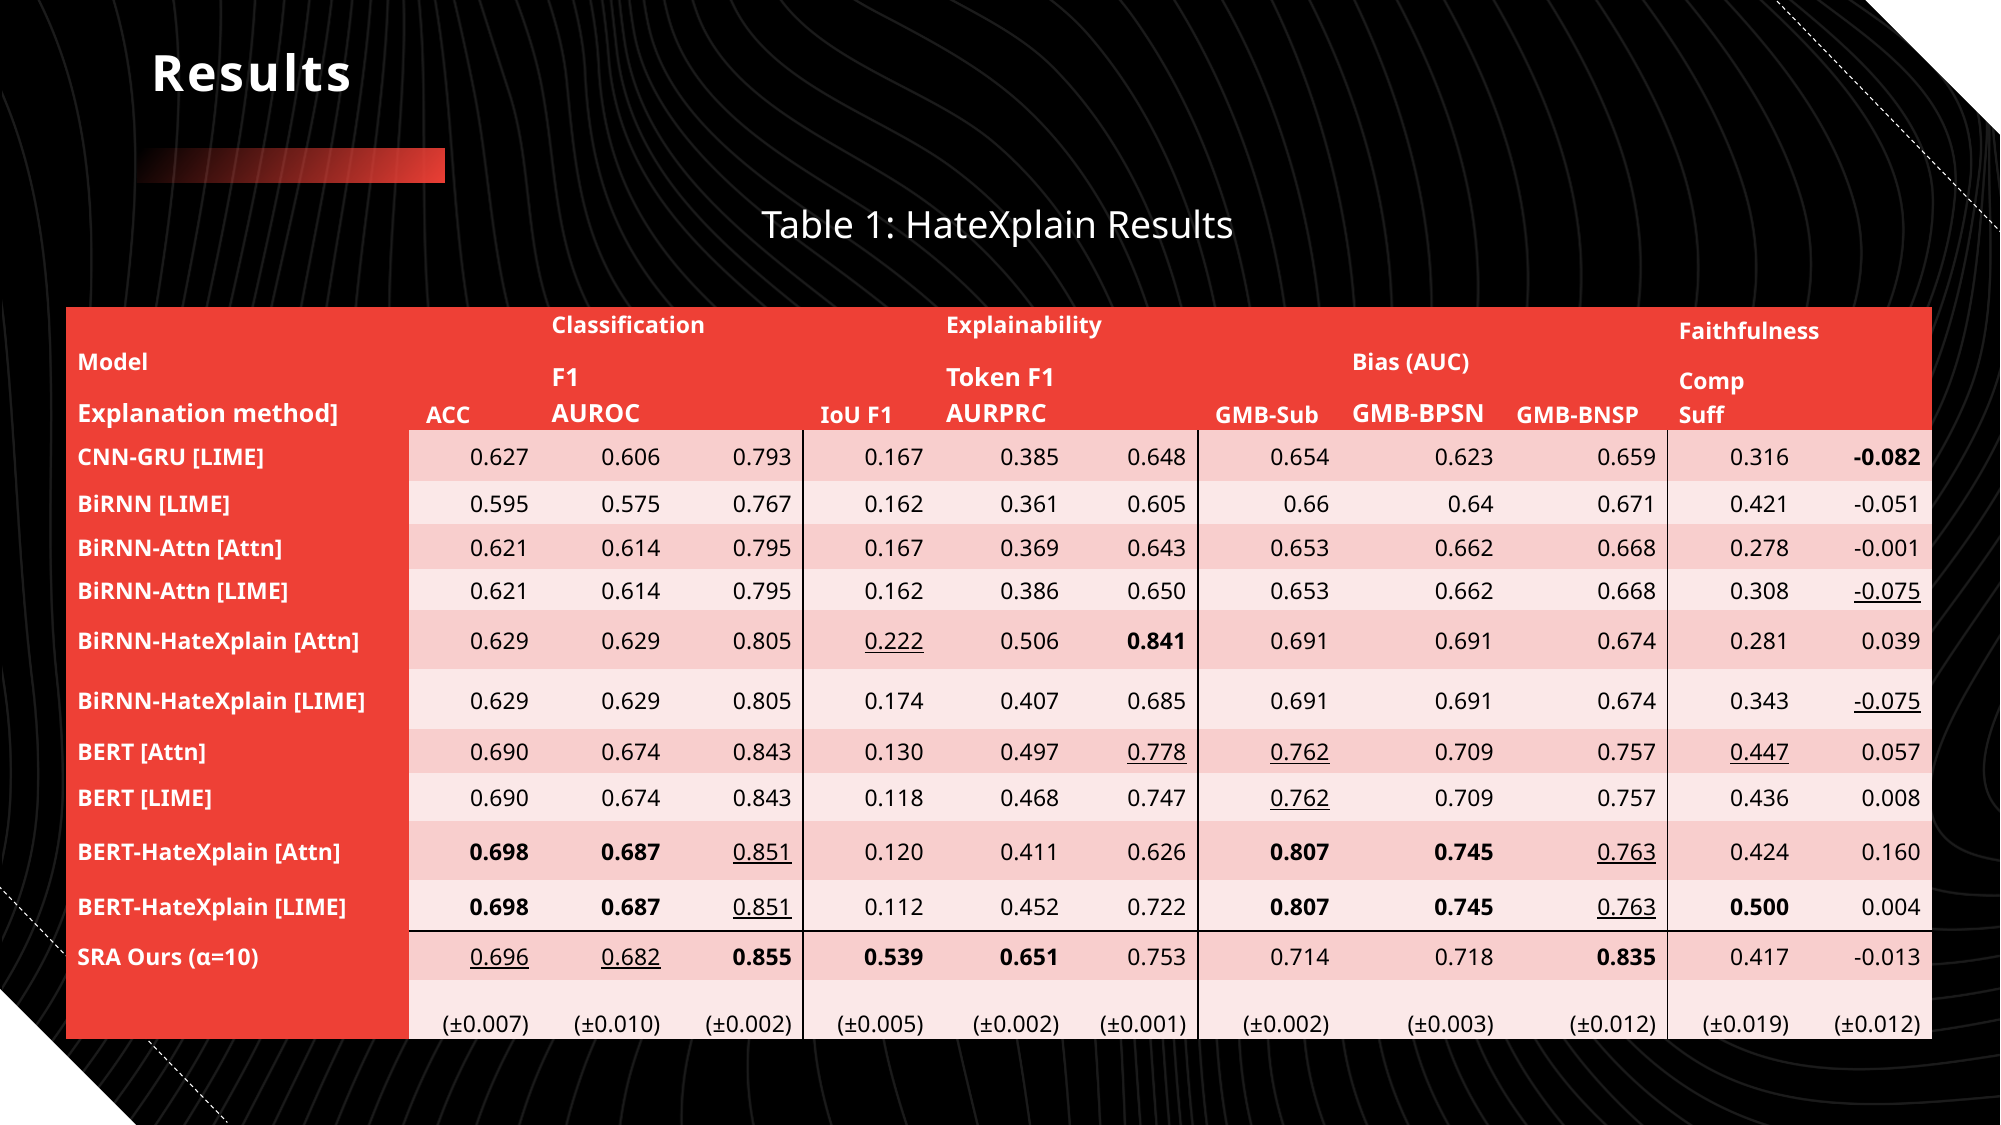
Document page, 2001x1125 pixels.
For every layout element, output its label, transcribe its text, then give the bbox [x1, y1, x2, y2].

table_cell 0.805 [672, 610, 802, 669]
table_cell 0.807 [1199, 821, 1341, 880]
table_cell 0.497 [935, 729, 1071, 773]
table_cell BiRNN-Attn [Attn] [66, 524, 409, 569]
table_cell 0.653 [1199, 524, 1341, 569]
table_cell 0.385 [935, 430, 1071, 481]
table_cell 0.621 [409, 569, 540, 610]
table_cell 0.709 [1341, 773, 1505, 821]
table_cell 0.64 [1341, 481, 1505, 524]
table_cell 0.162 [804, 481, 935, 524]
table_cell 0.361 [935, 481, 1071, 524]
table_header GMB-Sub [1198, 307, 1341, 430]
table_cell 0.626 [1071, 821, 1197, 880]
table_cell 0.747 [1071, 773, 1197, 821]
table_cell 0.757 [1505, 729, 1667, 773]
table_cell 0.651 [935, 932, 1071, 980]
table_cell 0.691 [1199, 669, 1341, 729]
table_cell 0.118 [804, 773, 935, 821]
table_cell (±0.010) [540, 980, 672, 1039]
table_cell 0.629 [409, 669, 540, 729]
table_cell 0.614 [540, 524, 672, 569]
table_cell (±0.019) [1668, 980, 1801, 1039]
table_cell 0.452 [935, 880, 1071, 930]
table_cell 0.662 [1341, 524, 1505, 569]
table_cell 0.762 [1199, 729, 1341, 773]
table_cell (±0.005) [804, 980, 935, 1039]
table_cell 0.674 [1505, 669, 1667, 729]
table_cell 0.653 [1199, 569, 1341, 610]
table_cell [66, 980, 409, 1039]
table_cell 0.595 [409, 481, 540, 524]
table_cell 0.162 [804, 569, 935, 610]
table_cell BERT [LIME] [66, 773, 409, 821]
table_cell 0.411 [935, 821, 1071, 880]
table_cell -0.082 [1801, 430, 1932, 481]
table_cell -0.051 [1801, 481, 1932, 524]
table_cell 0.623 [1341, 430, 1505, 481]
table_cell 0.539 [804, 932, 935, 980]
table_cell 0.843 [672, 773, 802, 821]
table_cell 0.795 [672, 524, 802, 569]
table_cell -0.075 [1801, 669, 1932, 729]
table_cell 0.698 [409, 821, 540, 880]
table_cell 0.167 [804, 430, 935, 481]
table_cell 0.447 [1668, 729, 1801, 773]
table_cell 0.671 [1505, 481, 1667, 524]
table_cell 0.674 [540, 773, 672, 821]
table_cell 0.648 [1071, 430, 1197, 481]
table_cell 0.685 [1071, 669, 1197, 729]
table_cell 0.436 [1668, 773, 1801, 821]
table_cell 0.629 [540, 610, 672, 669]
table_cell 0.851 [672, 821, 802, 880]
table_cell 0.668 [1505, 569, 1667, 610]
table_cell 0.308 [1668, 569, 1801, 610]
table_cell 0.421 [1668, 481, 1801, 524]
table_cell 0.575 [540, 481, 672, 524]
table_cell 0.696 [409, 932, 540, 980]
table_cell 0.343 [1668, 669, 1801, 729]
table_header Classification F1 AUROC [540, 307, 803, 430]
table_cell 0.654 [1199, 430, 1341, 481]
table_cell 0.757 [1505, 773, 1667, 821]
table_cell 0.167 [804, 524, 935, 569]
table_cell 0.763 [1505, 880, 1667, 930]
table_cell 0.709 [1341, 729, 1505, 773]
table_cell 0.793 [672, 430, 802, 481]
table_cell 0.690 [409, 729, 540, 773]
table_cell 0.805 [672, 669, 802, 729]
table_cell 0.691 [1199, 610, 1341, 669]
table_cell BiRNN-HateXplain [LIME] [66, 669, 409, 729]
table_cell 0.851 [672, 880, 802, 930]
table_cell 0.407 [935, 669, 1071, 729]
table_cell 0.627 [409, 430, 540, 481]
table_cell 0.629 [409, 610, 540, 669]
title Results [136, 27, 1863, 124]
table_cell 0.767 [672, 481, 802, 524]
table_cell CNN-GRU [LIME] [66, 430, 409, 481]
table_cell 0.835 [1505, 932, 1667, 980]
table_cell 0.807 [1199, 880, 1341, 930]
table_cell -0.075 [1801, 569, 1932, 610]
table_header GMB-BNSP [1505, 307, 1668, 430]
table_cell 0.674 [1505, 610, 1667, 669]
table_cell (±0.002) [935, 980, 1071, 1039]
table_cell BERT-HateXplain [LIME] [66, 880, 409, 931]
table_cell 0.763 [1505, 821, 1667, 880]
table_cell BERT [Attn] [66, 729, 409, 773]
table_cell (±0.002) [672, 980, 802, 1039]
table_cell 0.500 [1668, 880, 1801, 930]
table_cell 0.841 [1071, 610, 1197, 669]
table_cell 0.369 [935, 524, 1071, 569]
table_cell 0.130 [804, 729, 935, 773]
table_cell 0.278 [1668, 524, 1801, 569]
table_cell 0.753 [1071, 932, 1197, 980]
table_cell 0.606 [540, 430, 672, 481]
table_cell 0.687 [540, 821, 672, 880]
table_cell 0.057 [1801, 729, 1932, 773]
table_cell 0.718 [1341, 932, 1505, 980]
table_cell 0.691 [1341, 669, 1505, 729]
table_header ACC [409, 307, 540, 430]
table_header Faithfulness Comp Suff [1668, 307, 1932, 430]
table_cell SRA Ours (α=10) [66, 931, 409, 980]
table_cell 0.762 [1199, 773, 1341, 821]
table_cell 0.714 [1199, 932, 1341, 980]
table_cell 0.691 [1341, 610, 1505, 669]
table_cell 0.843 [672, 729, 802, 773]
table_cell 0.629 [540, 669, 672, 729]
table_cell 0.120 [804, 821, 935, 880]
table_cell (±0.007) [409, 980, 540, 1039]
table_cell 0.795 [672, 569, 802, 610]
table_cell 0.621 [409, 524, 540, 569]
table_cell 0.112 [804, 880, 935, 930]
table_cell 0.745 [1341, 821, 1505, 880]
table_cell 0.386 [935, 569, 1071, 610]
table_cell 0.316 [1668, 430, 1801, 481]
table_cell 0.424 [1668, 821, 1801, 880]
table_cell 0.687 [540, 880, 672, 930]
table_cell BiRNN-Attn [LIME] [66, 569, 409, 610]
table_cell 0.690 [409, 773, 540, 821]
table_header Explainability Token F1 AURPRC [935, 307, 1198, 430]
table_cell 0.174 [804, 669, 935, 729]
table_cell 0.668 [1505, 524, 1667, 569]
table_cell 0.160 [1801, 821, 1932, 880]
table_cell (±0.001) [1071, 980, 1197, 1039]
table_cell 0.722 [1071, 880, 1197, 930]
table_cell BiRNN-HateXplain [Attn] [66, 610, 409, 669]
table_cell -0.001 [1801, 524, 1932, 569]
table_cell 0.222 [804, 610, 935, 669]
table_cell BiRNN [LIME] [66, 481, 409, 524]
table_cell 0.605 [1071, 481, 1197, 524]
table_cell 0.417 [1668, 932, 1801, 980]
table_cell 0.682 [540, 932, 672, 980]
table_header IoU F1 [803, 307, 935, 430]
table_cell (±0.012) [1801, 980, 1932, 1039]
table_cell 0.745 [1341, 880, 1505, 930]
table_cell 0.66 [1199, 481, 1341, 524]
table_cell 0.659 [1505, 430, 1667, 481]
table_cell (±0.003) [1341, 980, 1505, 1039]
text_box Table 1: HateXplain Results [746, 193, 1545, 254]
table_cell 0.662 [1341, 569, 1505, 610]
table_cell 0.506 [935, 610, 1071, 669]
table_cell 0.643 [1071, 524, 1197, 569]
table_cell 0.004 [1801, 880, 1932, 930]
table_cell 0.674 [540, 729, 672, 773]
table_header Bias (AUC) GMB-BPSN [1341, 307, 1505, 430]
table_cell 0.855 [672, 932, 802, 980]
table_cell 0.650 [1071, 569, 1197, 610]
table_cell 0.778 [1071, 729, 1197, 773]
table_header Model Explanation method] [66, 307, 409, 430]
table_cell 0.614 [540, 569, 672, 610]
table_cell (±0.012) [1505, 980, 1667, 1039]
table_cell 0.698 [409, 880, 540, 930]
table_cell 0.039 [1801, 610, 1932, 669]
table_cell 0.008 [1801, 773, 1932, 821]
table_cell -0.013 [1801, 932, 1932, 980]
table_cell (±0.002) [1199, 980, 1341, 1039]
table_cell 0.281 [1668, 610, 1801, 669]
table_cell BERT-HateXplain [Attn] [66, 821, 409, 880]
table_cell 0.468 [935, 773, 1071, 821]
